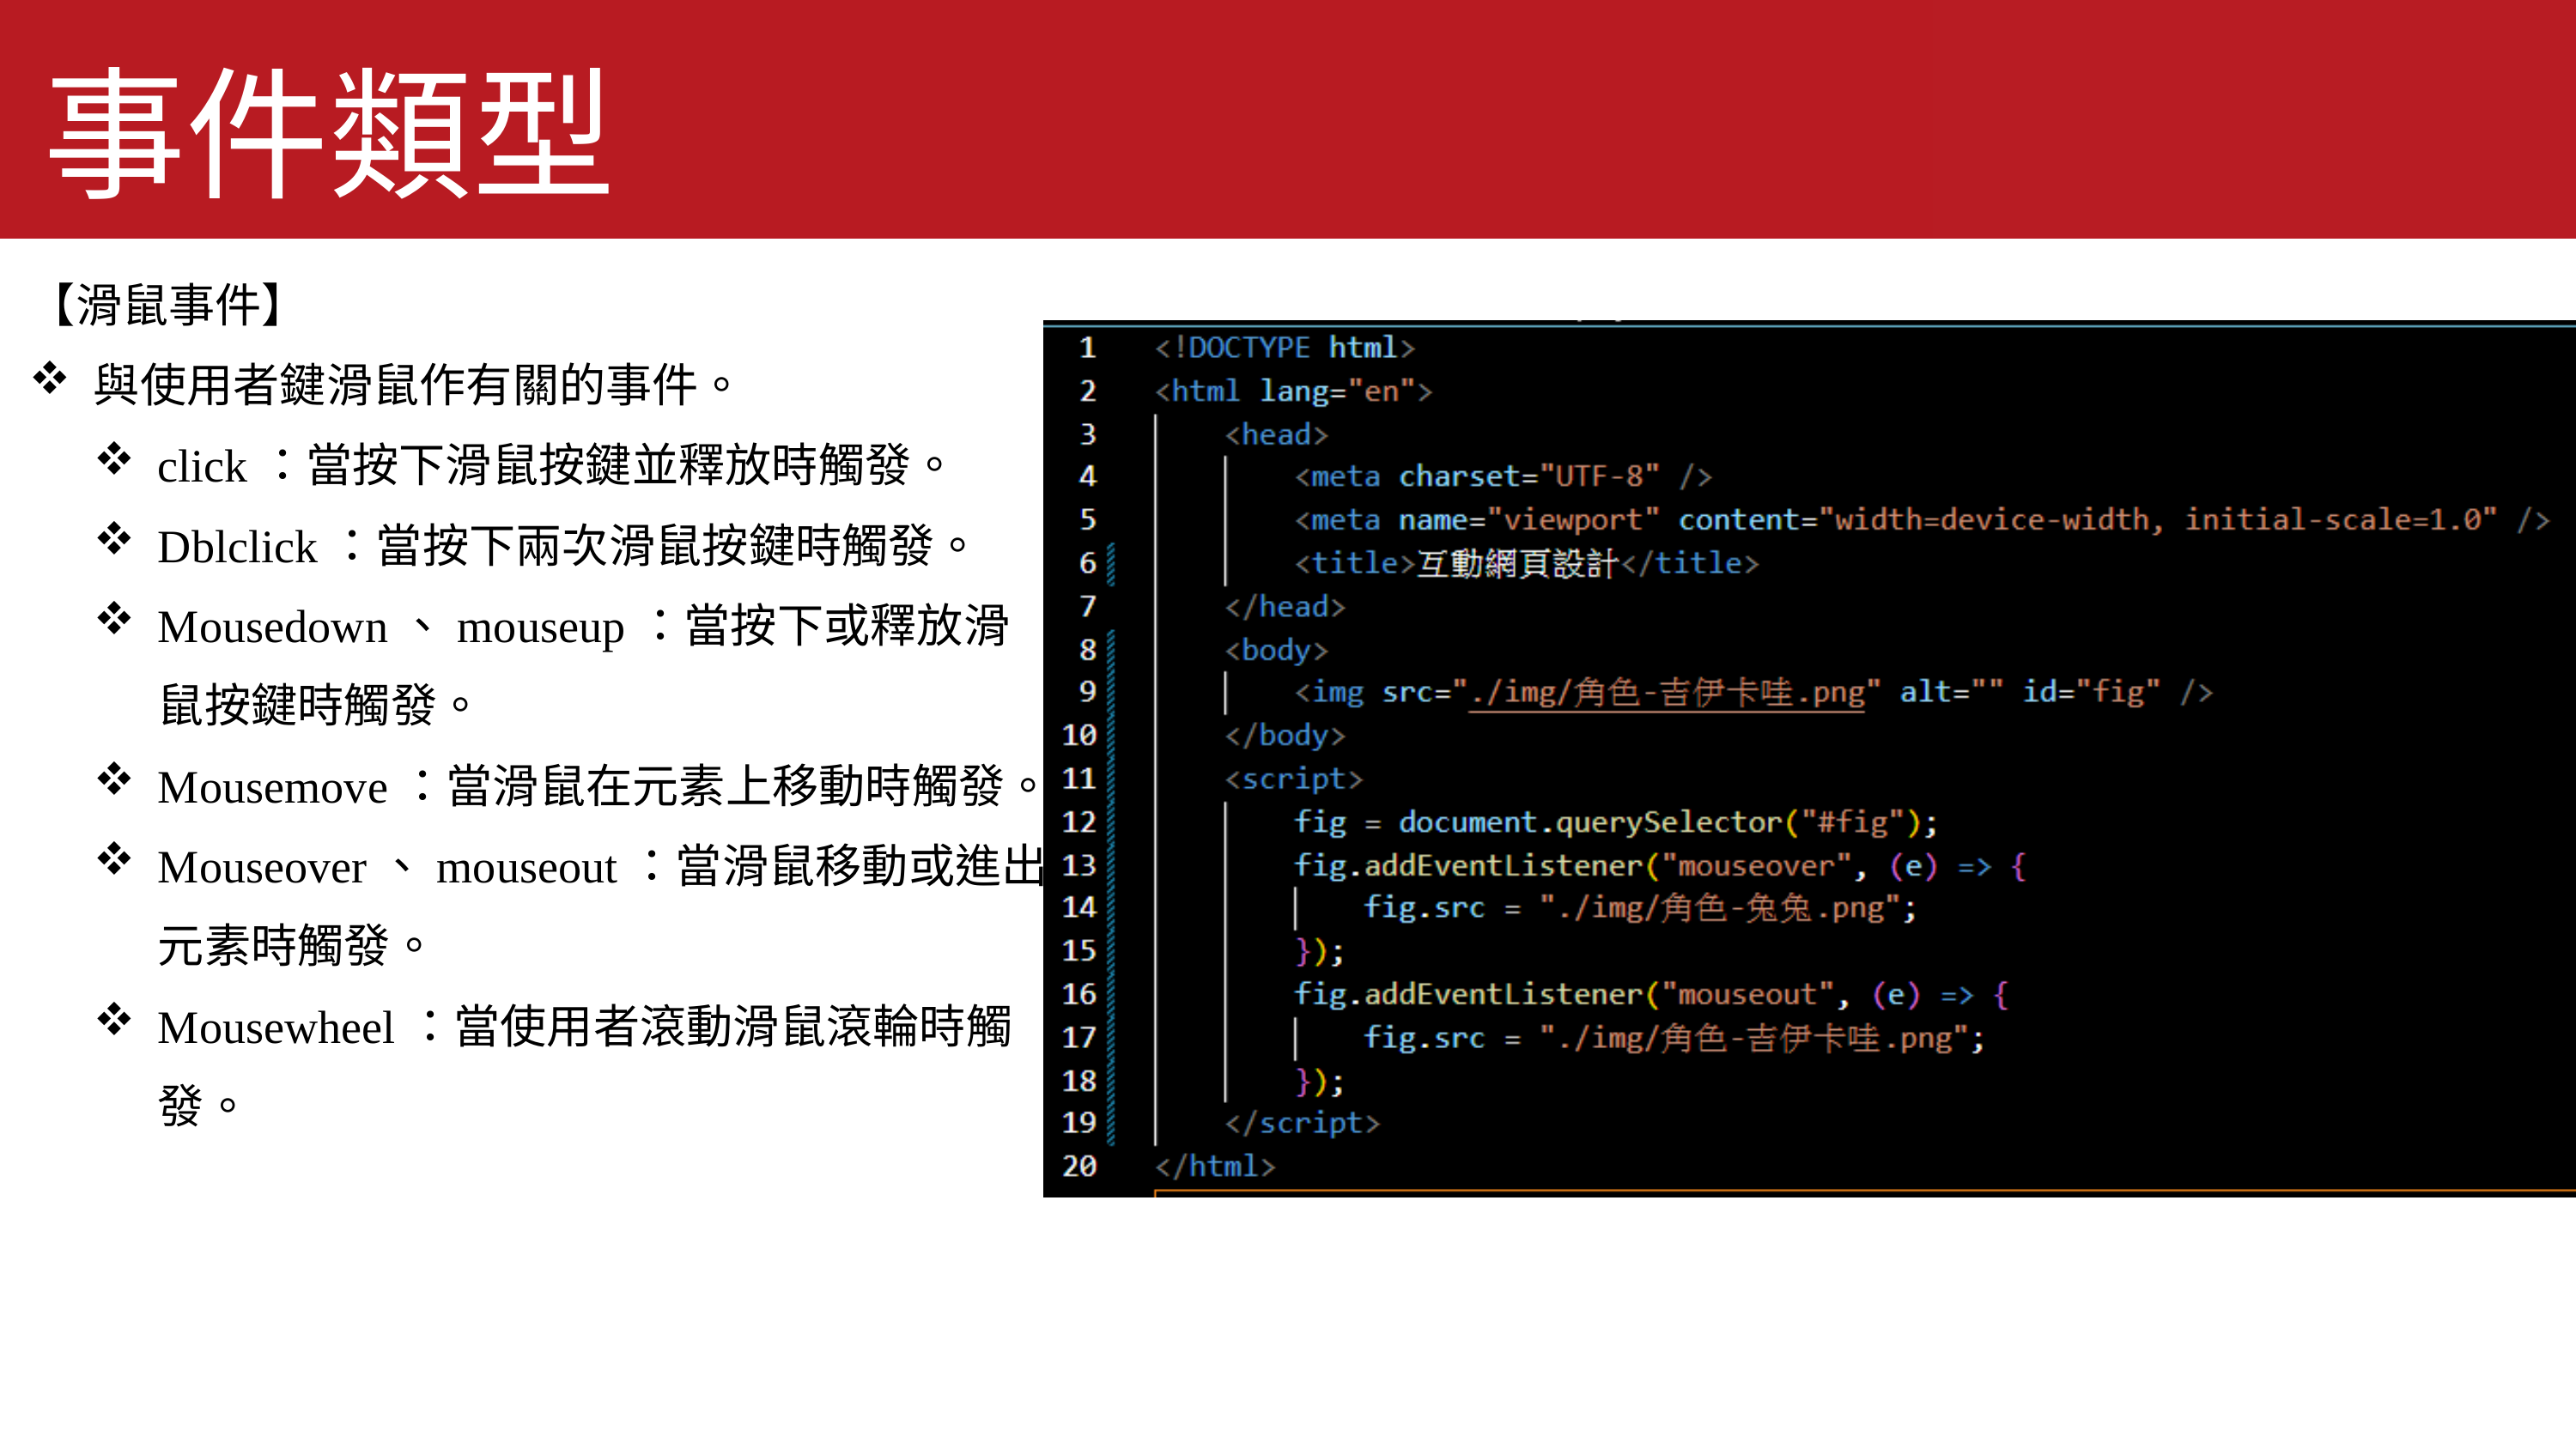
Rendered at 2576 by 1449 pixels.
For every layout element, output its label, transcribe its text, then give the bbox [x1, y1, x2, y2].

picture [1042, 320, 2576, 1197]
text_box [0, 0, 2576, 239]
text_box 【滑鼠事件】 與使用者鍵滑鼠作有關的事件。 click：當按下滑鼠按鍵並釋放時觸發。 Dblclick：當按下兩次滑鼠按鍵時觸發。 Mousedown、mouseup：當按下或釋放滑鼠按鍵時觸發。 Mousemove：當滑鼠在元素上移動時觸發。 Mouseover、mouseout：當滑鼠移動或進出元素時觸發。 Mousewheel：當使用者滾動滑鼠滾輪時觸發。 [28, 251, 1052, 1133]
